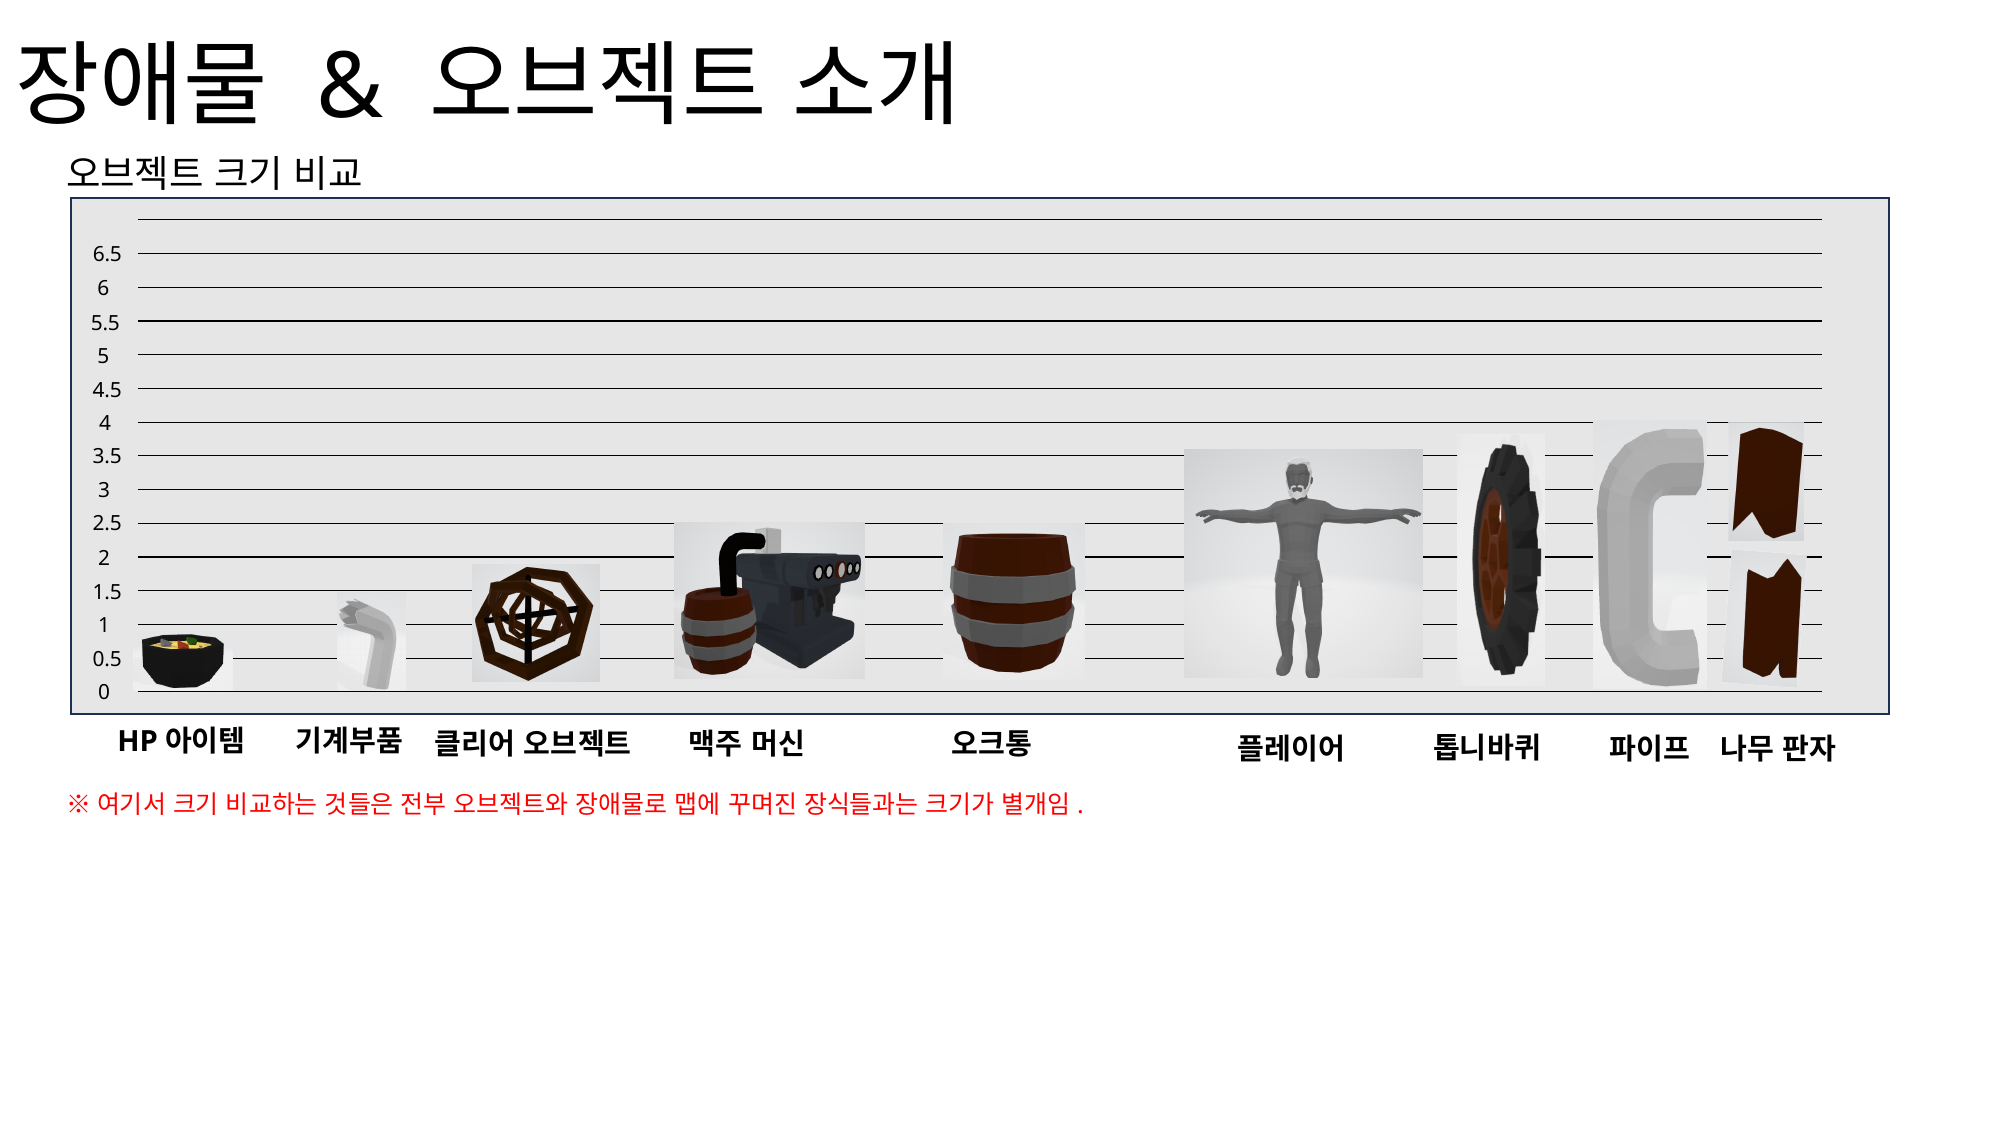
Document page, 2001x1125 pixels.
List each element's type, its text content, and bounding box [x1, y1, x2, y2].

text_box 오크통 [936, 718, 1092, 768]
picture [674, 522, 865, 679]
text_box 나무 판자 [1706, 723, 1875, 773]
text_box 플레이어 [1222, 723, 1521, 773]
picture [472, 564, 600, 682]
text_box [70, 197, 1889, 715]
text_box 오브젝트 크기 비교 [51, 142, 499, 203]
picture [337, 592, 406, 691]
text_box 파이프 [1594, 723, 1706, 773]
picture [1184, 420, 1831, 689]
text_box 클리어 오브젝트 [419, 717, 678, 768]
text_box 톱니바퀴 [1418, 722, 1583, 772]
picture [133, 631, 233, 691]
text_box 기계부품 [280, 715, 462, 765]
title 장애물 & 오브젝트 소개 [0, 0, 1725, 197]
text_box 맥주 머신 [674, 718, 887, 768]
text_box ※여기서 크기 비교하는 것들은 전부 오브젝트와 장애물로 맵에 꾸며진 장식들과는 크기가 별개임. [51, 781, 1817, 826]
picture [943, 523, 1085, 680]
text_box HP아이템 [102, 715, 269, 765]
